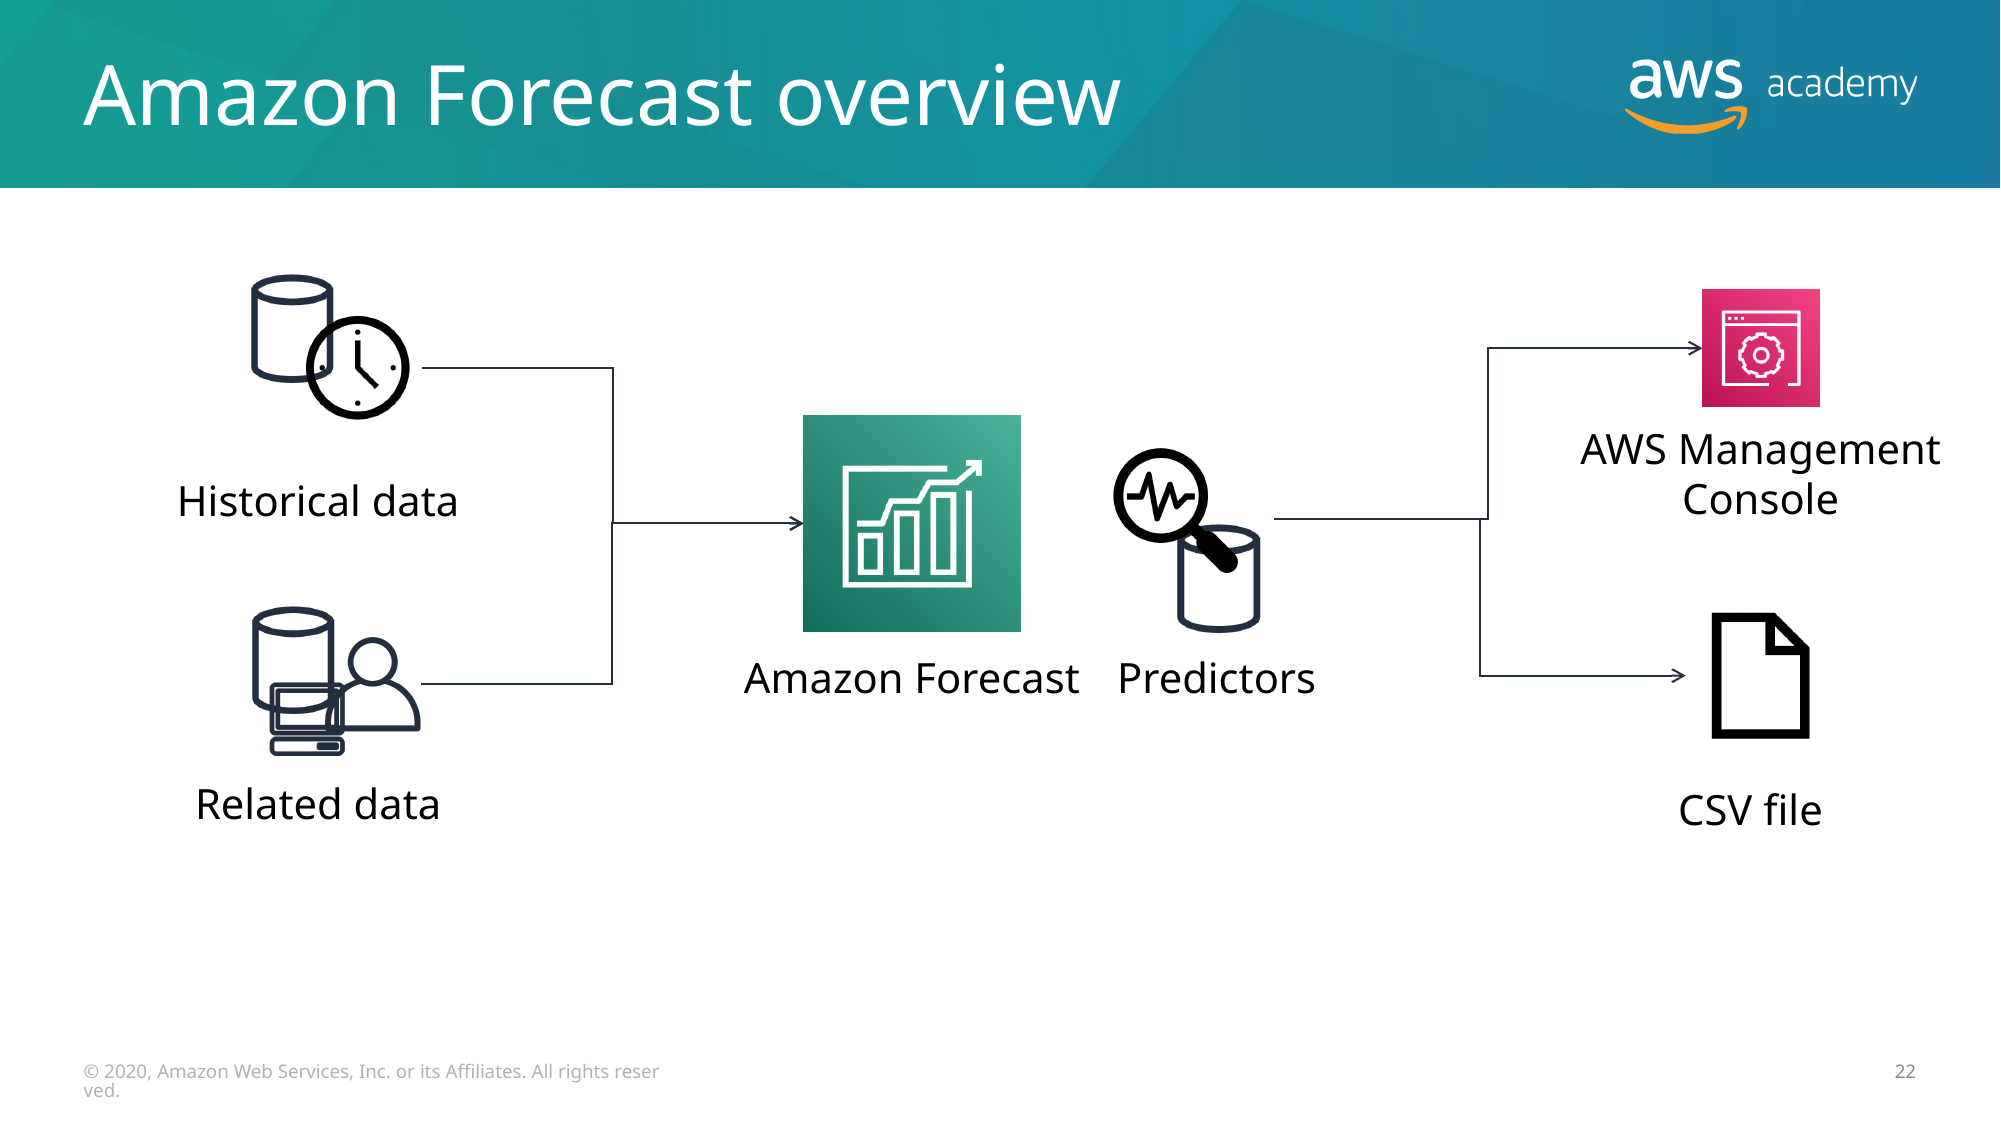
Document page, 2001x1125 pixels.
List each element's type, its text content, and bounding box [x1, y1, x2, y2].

title Amazon Forecast overview [68, 59, 1551, 138]
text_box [180, 272, 1936, 843]
footer © 2020, Amazon Web Services, Inc. or its Affiliates. All rights reserved. [68, 1042, 682, 1103]
slide_number 22 [1481, 1042, 1932, 1103]
picture [0, 0, 2000, 188]
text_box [1274, 518, 1686, 676]
